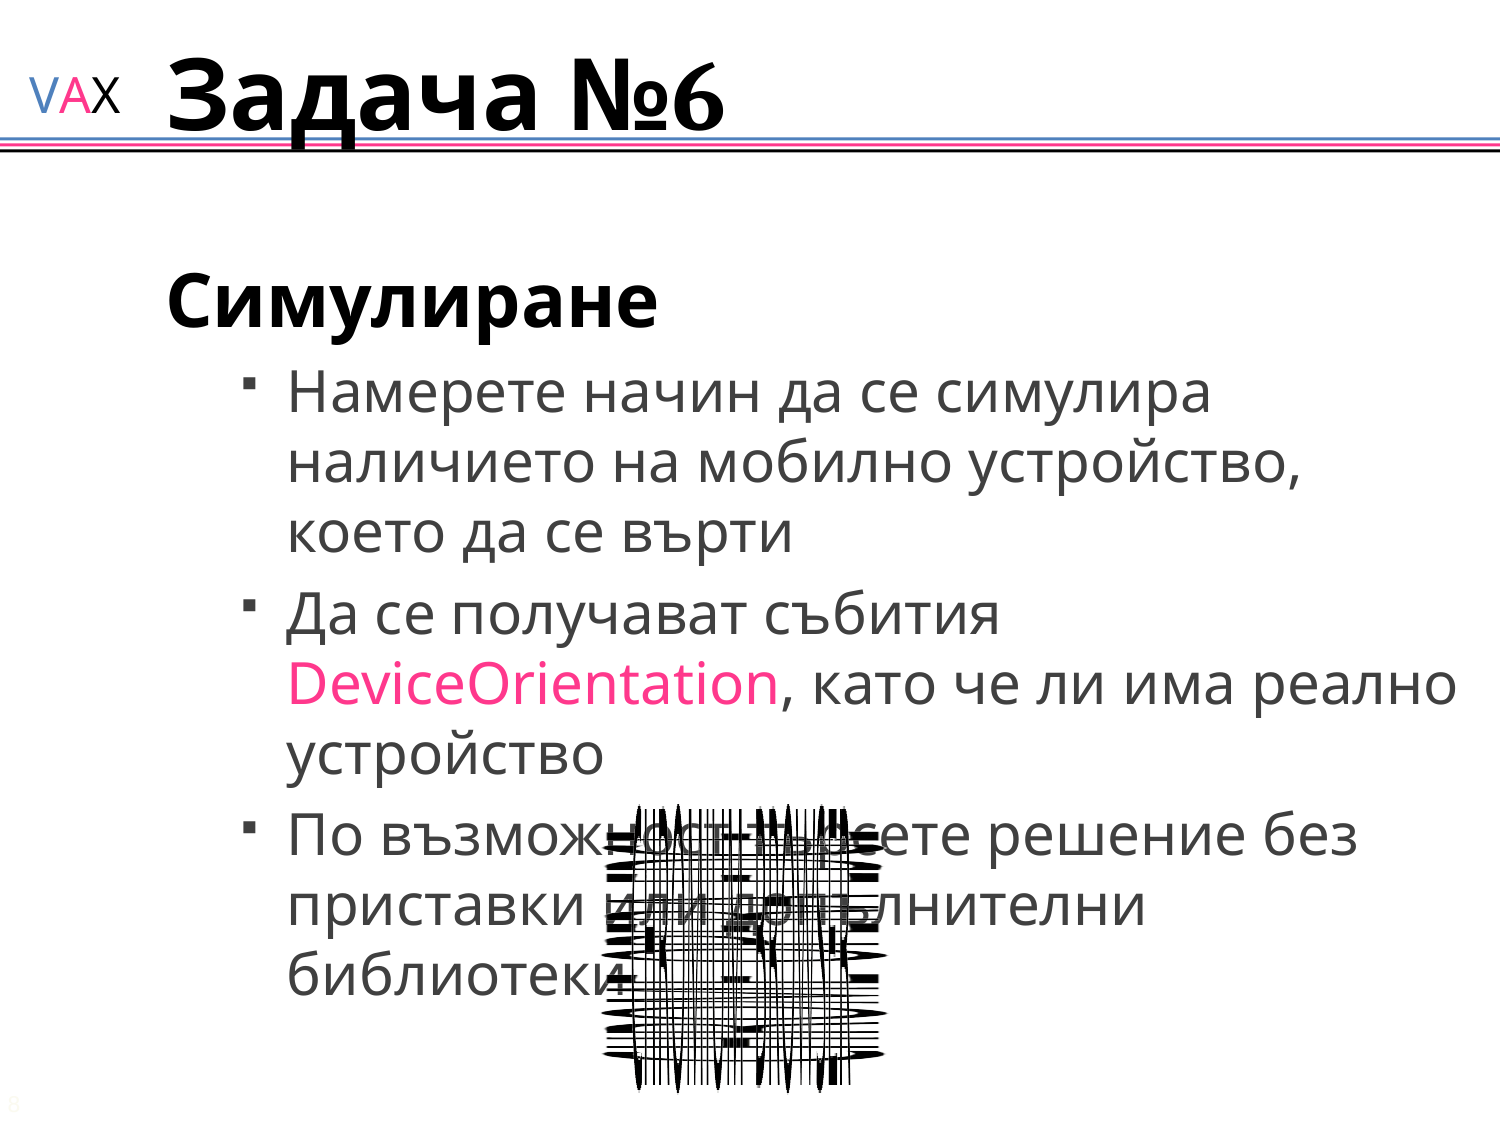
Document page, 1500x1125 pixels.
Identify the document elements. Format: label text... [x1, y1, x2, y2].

list Симулиране Намерете начин да се симулира наличието на мобилно устройство, което да се върти Да се получават събития DeviceOrientation, като че ли има реално устройство По възможност търсете решение без приставки или допълнителни библиотеки Подсказка: [150, 200, 1488, 1113]
title Задача №6 [0, 37, 1500, 144]
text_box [589, 797, 904, 1099]
